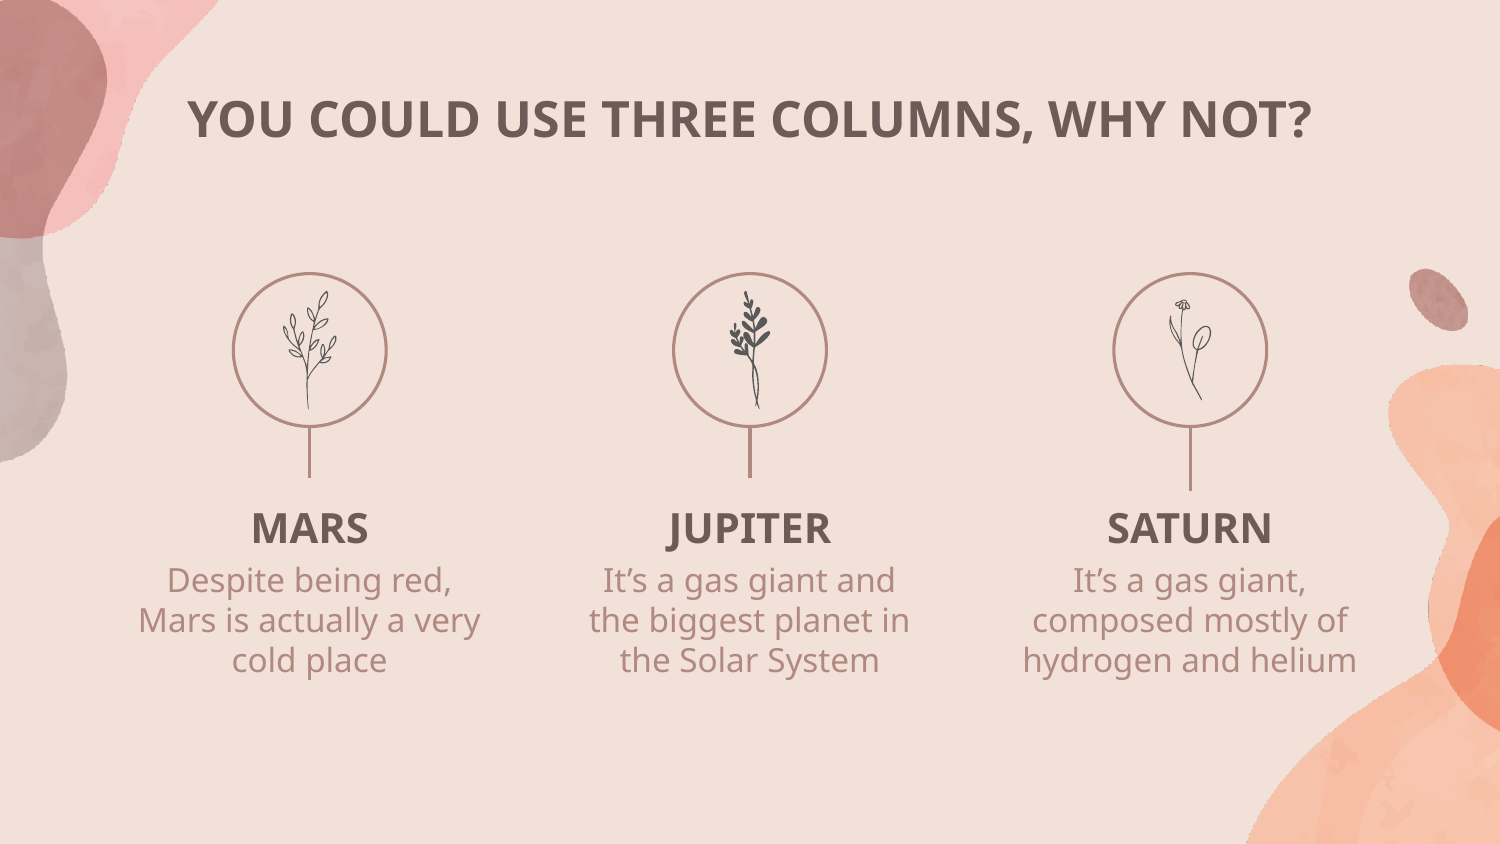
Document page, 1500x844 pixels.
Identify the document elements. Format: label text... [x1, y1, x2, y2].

title JUPITER [558, 483, 942, 543]
subtitle It’s a gas giant, composed mostly of hydrogen and helium [998, 543, 1382, 697]
subtitle It’s a gas giant and the biggest planet in the Solar System [558, 543, 942, 697]
text_box [673, 273, 827, 427]
text_box [283, 290, 337, 410]
picture [0, 0, 1500, 844]
text_box [233, 273, 387, 427]
subtitle Despite being red, Mars is actually a very cold place [118, 543, 502, 697]
text_box [1113, 273, 1267, 427]
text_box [1169, 299, 1212, 401]
title YOU COULD USE THREE COLUMNS, WHY NOT? [118, 72, 1382, 167]
text_box [729, 290, 771, 410]
title MARS [118, 483, 502, 543]
title SATURN [998, 483, 1382, 543]
